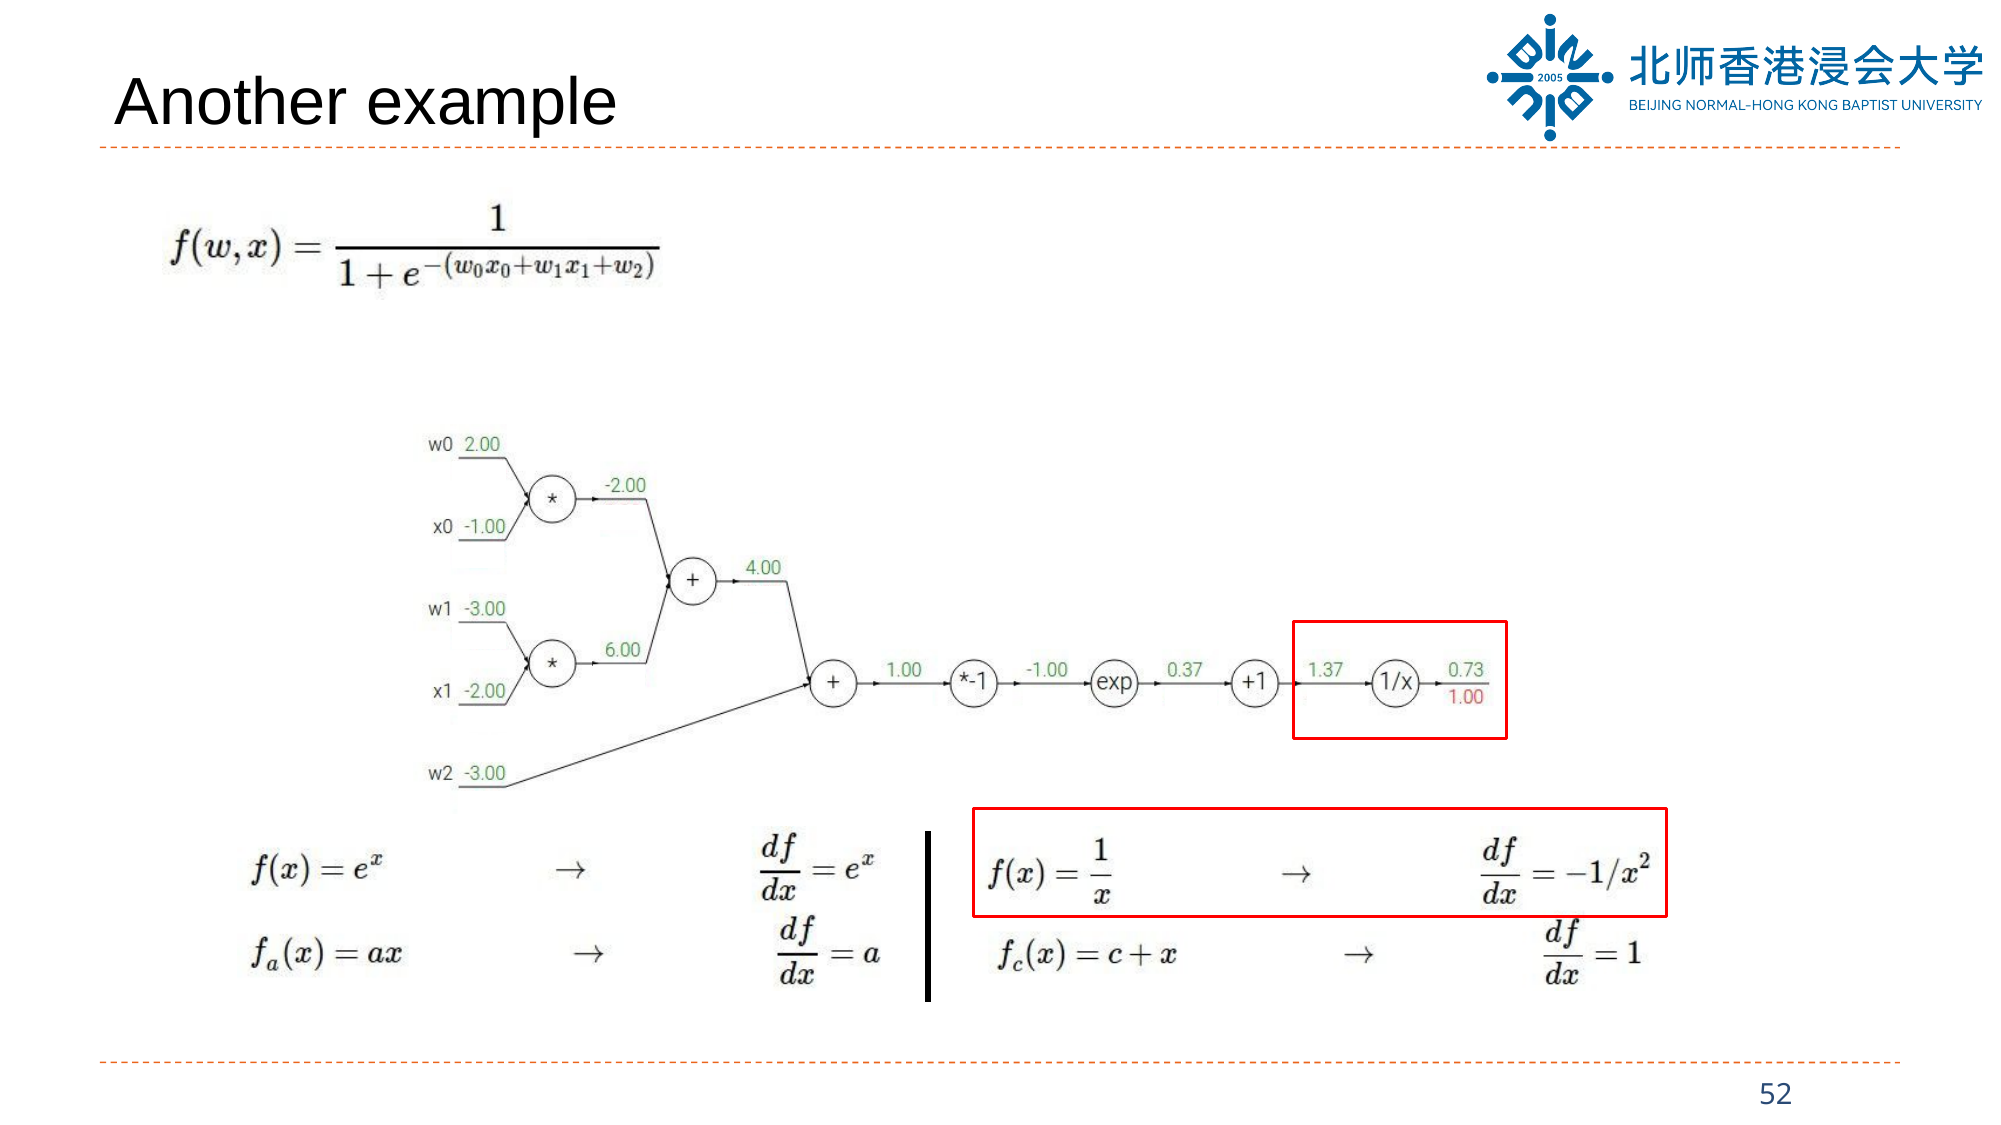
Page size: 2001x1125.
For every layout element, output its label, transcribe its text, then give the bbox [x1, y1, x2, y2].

picture [237, 826, 881, 991]
picture [1469, 0, 2000, 156]
picture [162, 187, 663, 301]
title Another example [99, 24, 1900, 146]
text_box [412, 424, 1668, 991]
